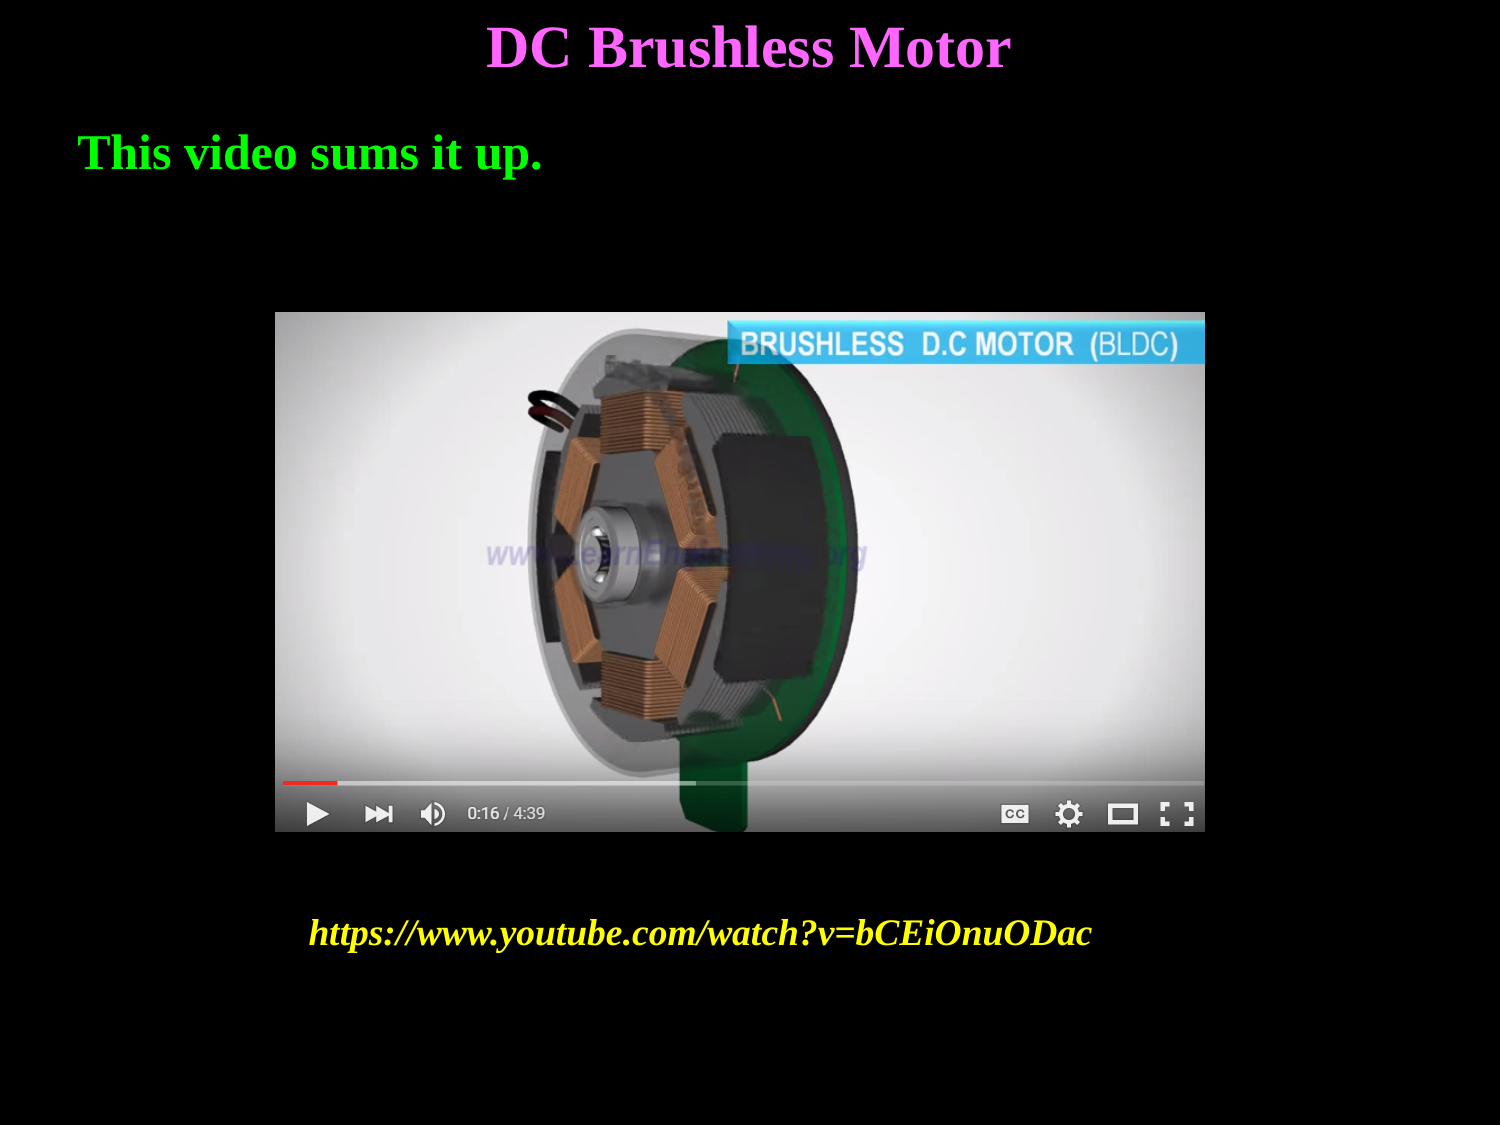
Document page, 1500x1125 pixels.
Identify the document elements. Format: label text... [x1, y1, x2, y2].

text_box https://www.youtube.com/watch?v=bCEiOnuODac [293, 900, 1186, 961]
title DC Brushless Motor [75, 0, 1425, 88]
text_box This video sums it up. [62, 112, 1450, 695]
picture [274, 312, 1205, 832]
